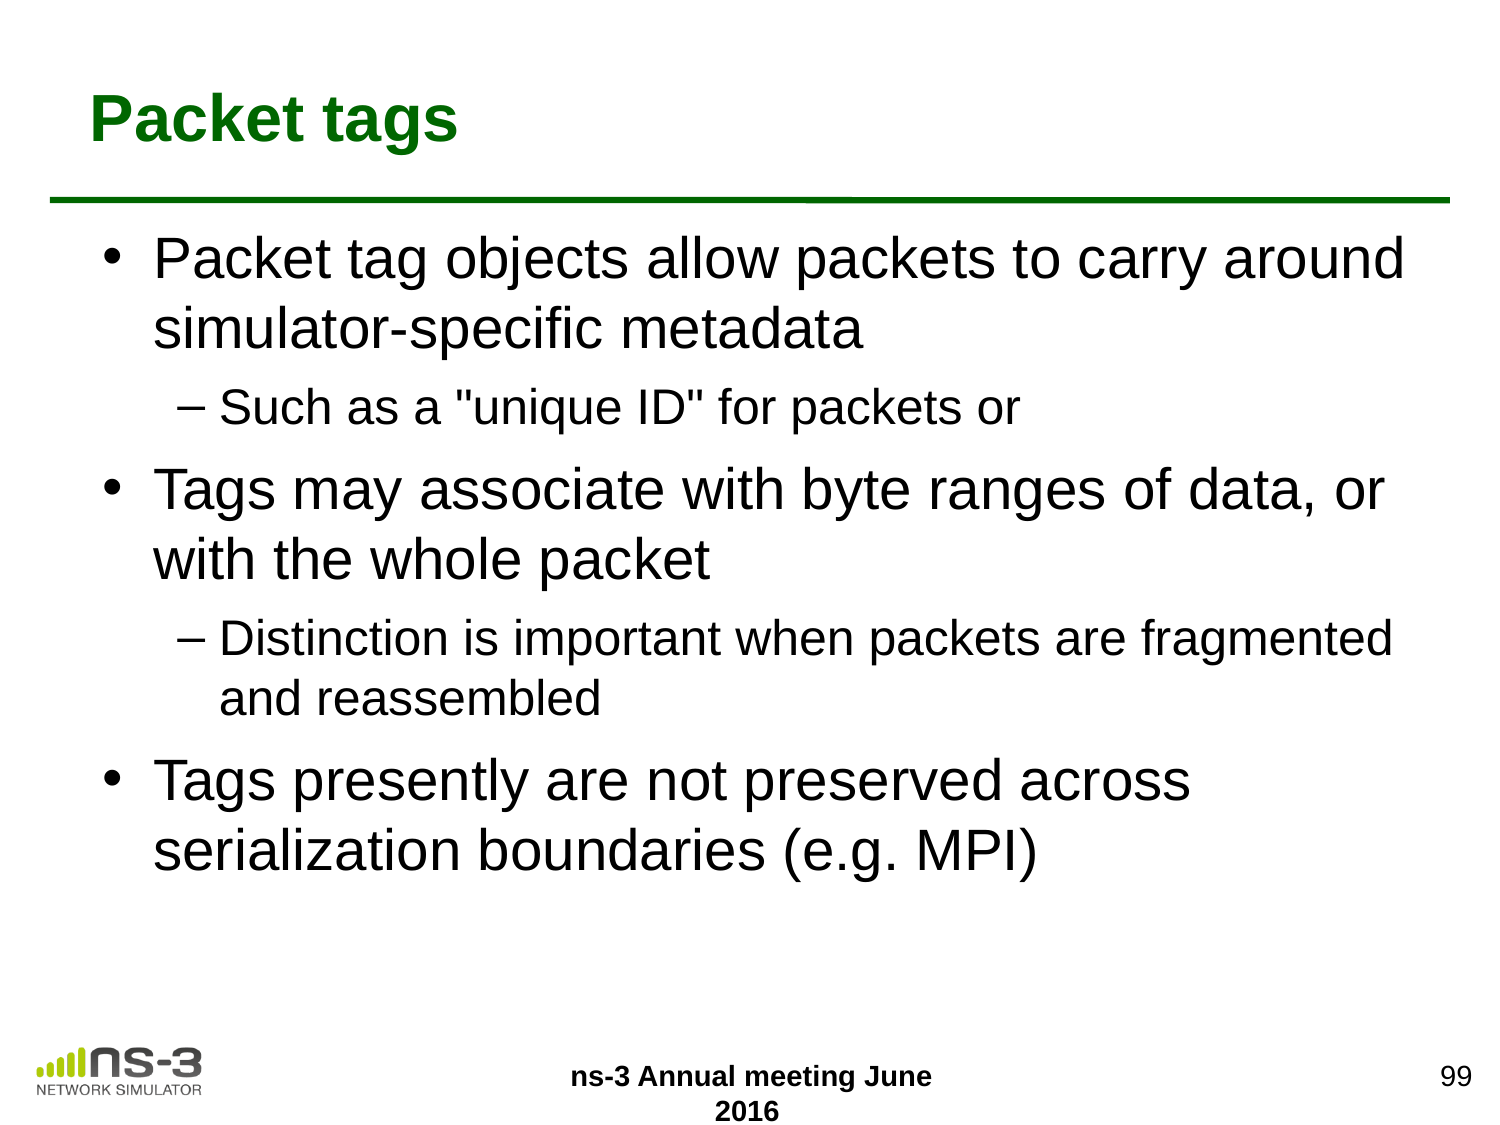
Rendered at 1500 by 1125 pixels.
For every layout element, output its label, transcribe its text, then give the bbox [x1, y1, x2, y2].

footer ns-3 Annual meeting June 2016 [512, 1049, 983, 1125]
slide_number 99 [1142, 1049, 1488, 1125]
title Packet tags [74, 44, 1421, 186]
list Packet tag objects allow packets to carry around simulator-specific metadata Such as a "unique ID" for packets or Tags may associate with byte ranges of data, or with the whole packet Distinction is important when packets are fragmented and reassembled Tags presently are not preserved across serialization boundaries (e.g. MPI) [87, 212, 1433, 1012]
picture [24, 1017, 213, 1125]
